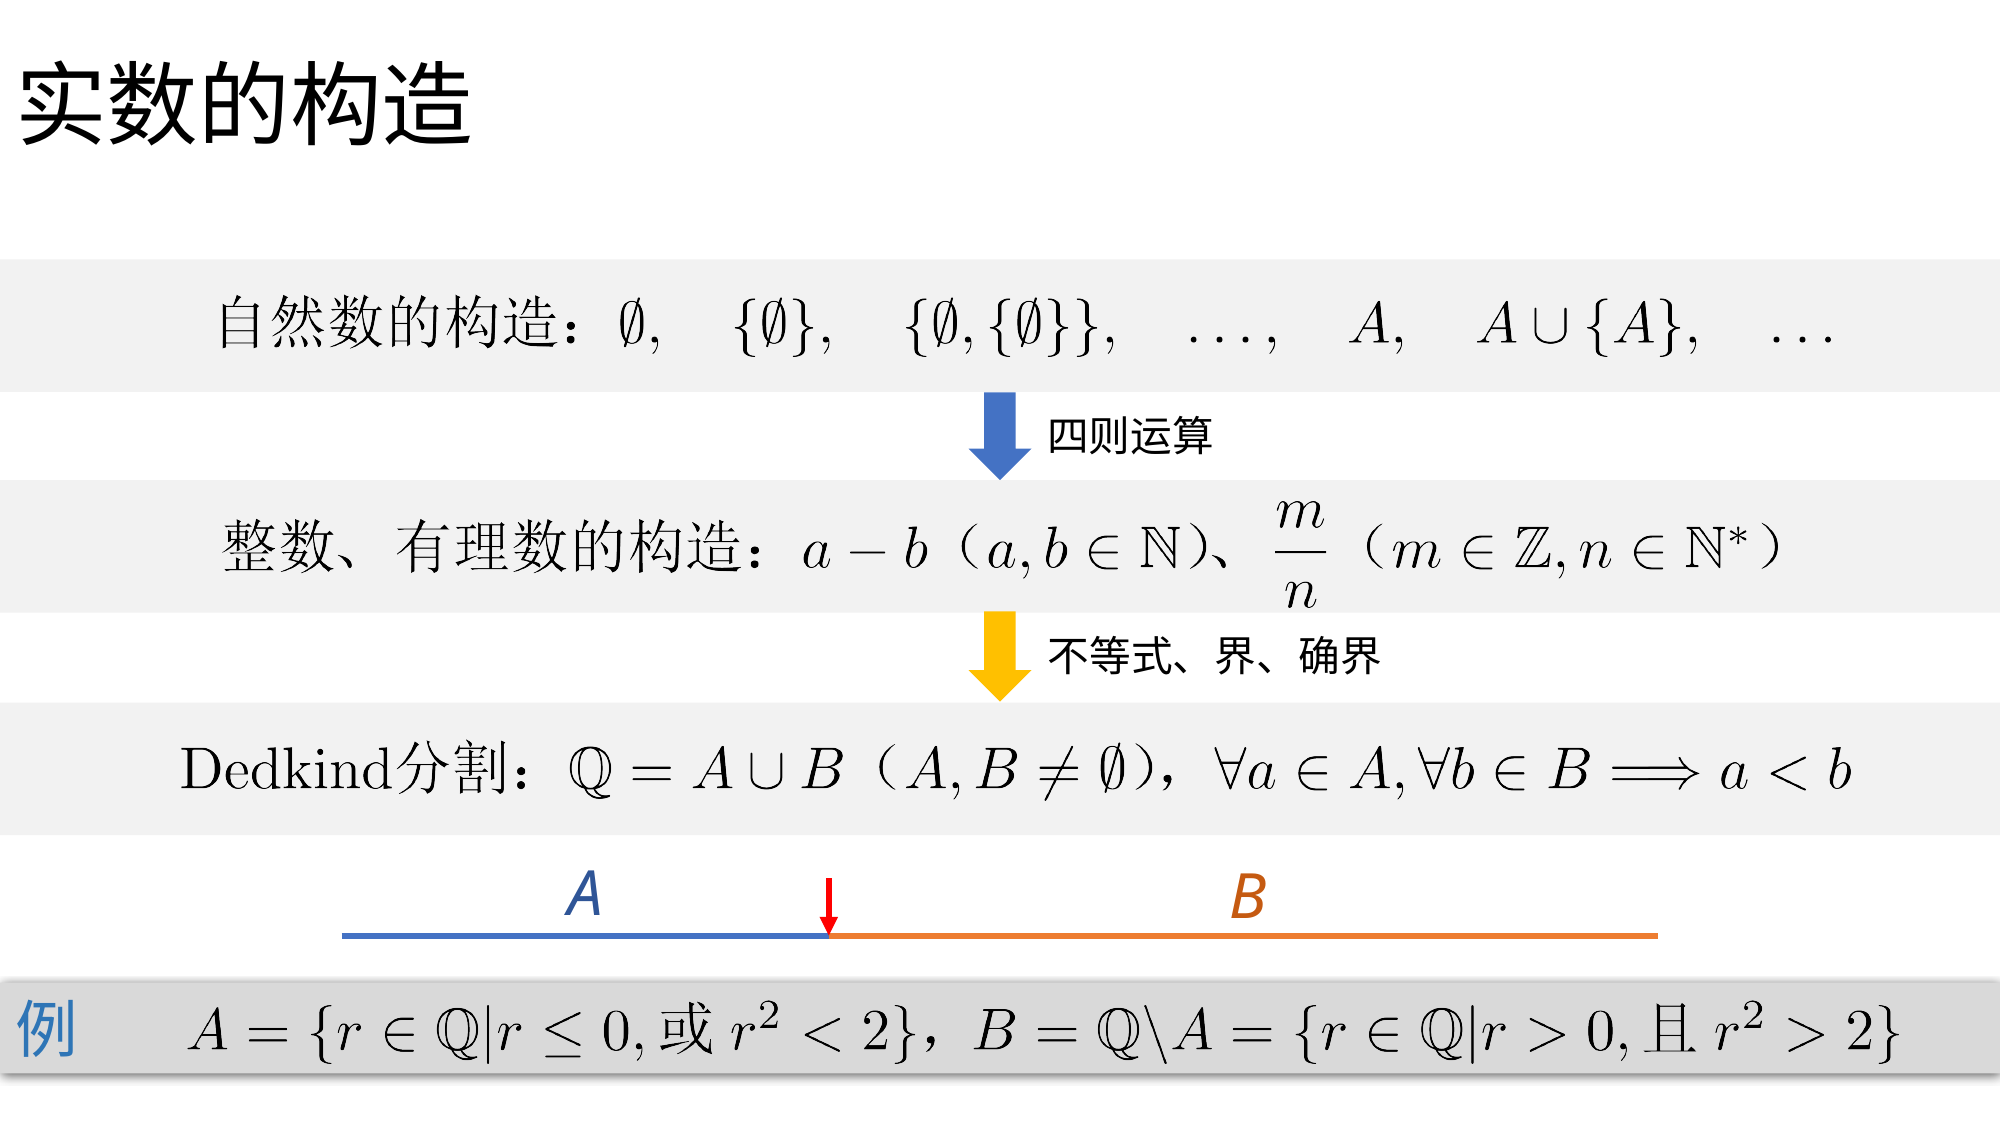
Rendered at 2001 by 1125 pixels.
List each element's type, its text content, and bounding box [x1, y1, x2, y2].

picture [222, 294, 1831, 357]
picture [181, 739, 1851, 801]
picture [222, 501, 1778, 608]
text_box 例 [0, 982, 93, 1073]
text_box [966, 610, 1032, 702]
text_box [341, 845, 1659, 940]
text_box [0, 702, 2000, 836]
text_box [0, 258, 2000, 393]
text_box [0, 479, 2000, 614]
picture [973, 1000, 1899, 1064]
text_box [966, 391, 1032, 479]
text_box 四则运算 [1032, 401, 1230, 467]
text_box [0, 982, 2000, 1074]
title 实数的构造 [0, 0, 2000, 218]
text_box 不等式、界、确界 [1032, 622, 1397, 688]
picture [187, 1000, 935, 1064]
